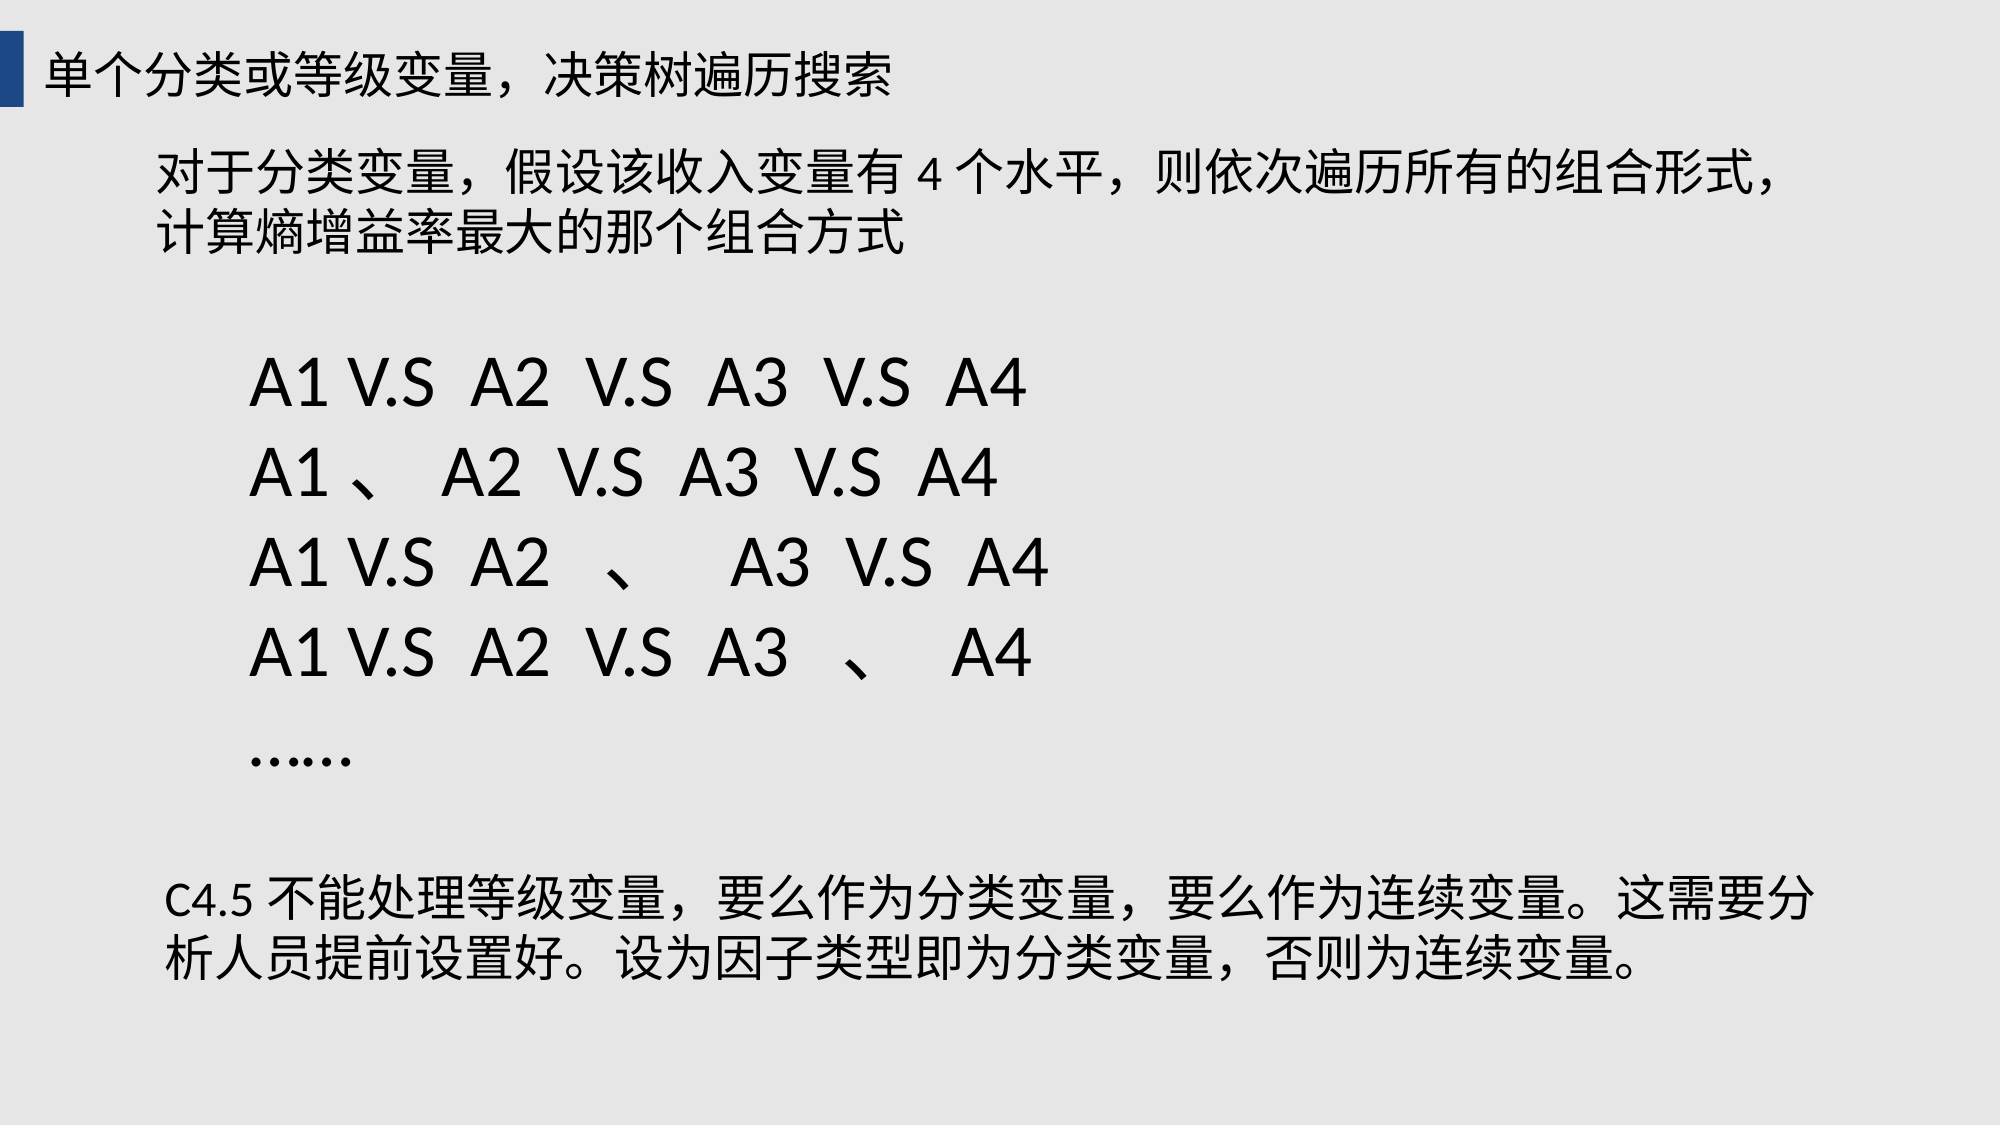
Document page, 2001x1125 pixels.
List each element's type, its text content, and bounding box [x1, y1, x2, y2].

text_box 对于分类变量，假设该收入变量有4个水平，则依次遍历所有的组合形式，计算熵增益率最大的那个组合方式 [140, 133, 1865, 268]
text_box [0, 30, 24, 107]
text_box A1 V.S A2 V.S A3 V.S A4 A1、A2 V.S A3 V.S A4 A1 V.S A2 、 A3 V.S A4 A1 V.S A2 V.S A3 、 A4 …… [234, 324, 1826, 789]
text_box 单个分类或等级变量，决策树遍历搜索 [28, 36, 953, 111]
text_box C4.5不能处理等级变量，要么作为分类变量，要么作为连续变量。这需要分析人员提前设置好。设为因子类型即为分类变量，否则为连续变量。 [149, 858, 1836, 994]
